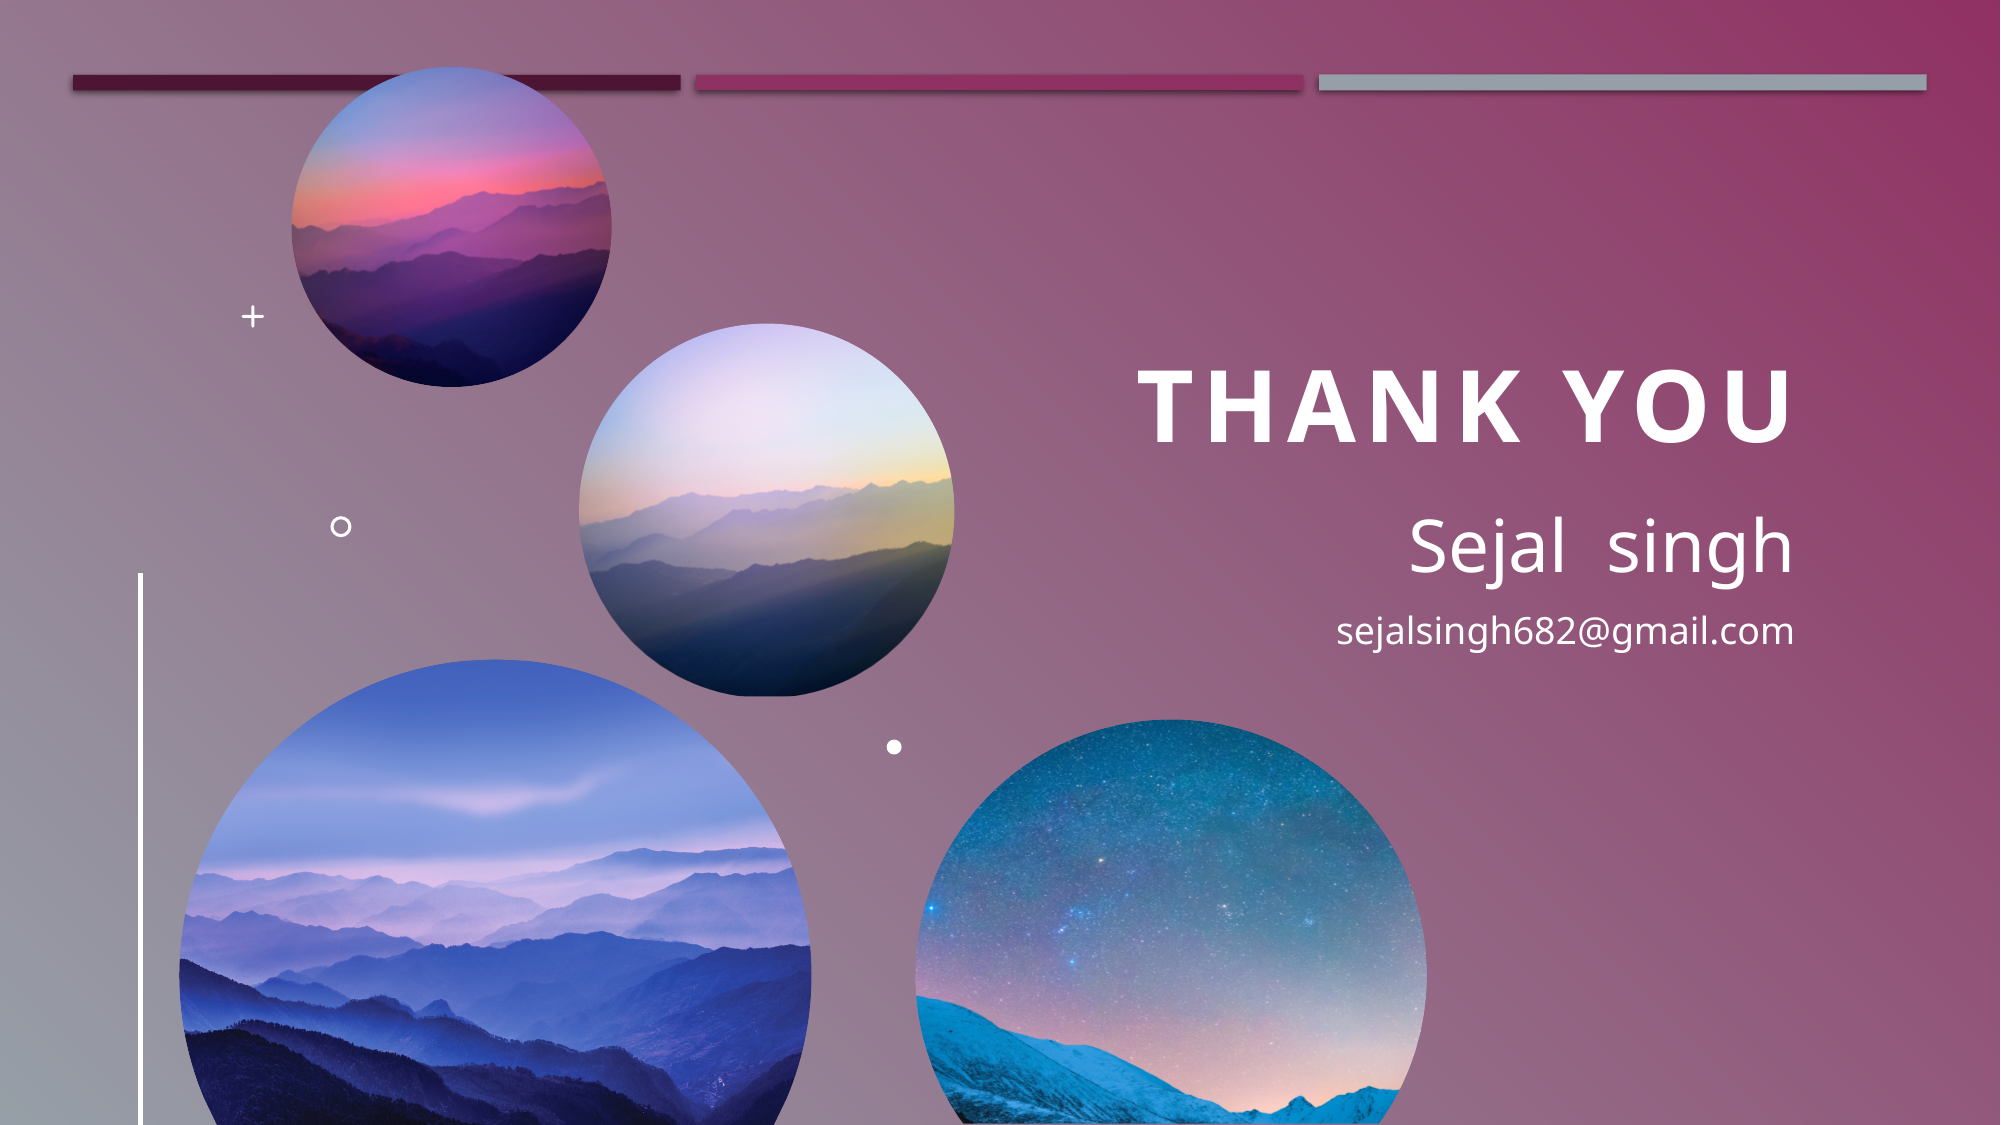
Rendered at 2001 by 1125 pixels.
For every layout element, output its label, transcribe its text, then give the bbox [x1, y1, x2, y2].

picture [1191, 1118, 1207, 1124]
picture [1143, 1108, 1151, 1116]
picture [178, 66, 955, 1125]
list Sejal singh sejalsingh682@gmail.com [900, 491, 1811, 735]
title Thank you [945, 96, 1811, 470]
picture [914, 718, 1428, 1124]
